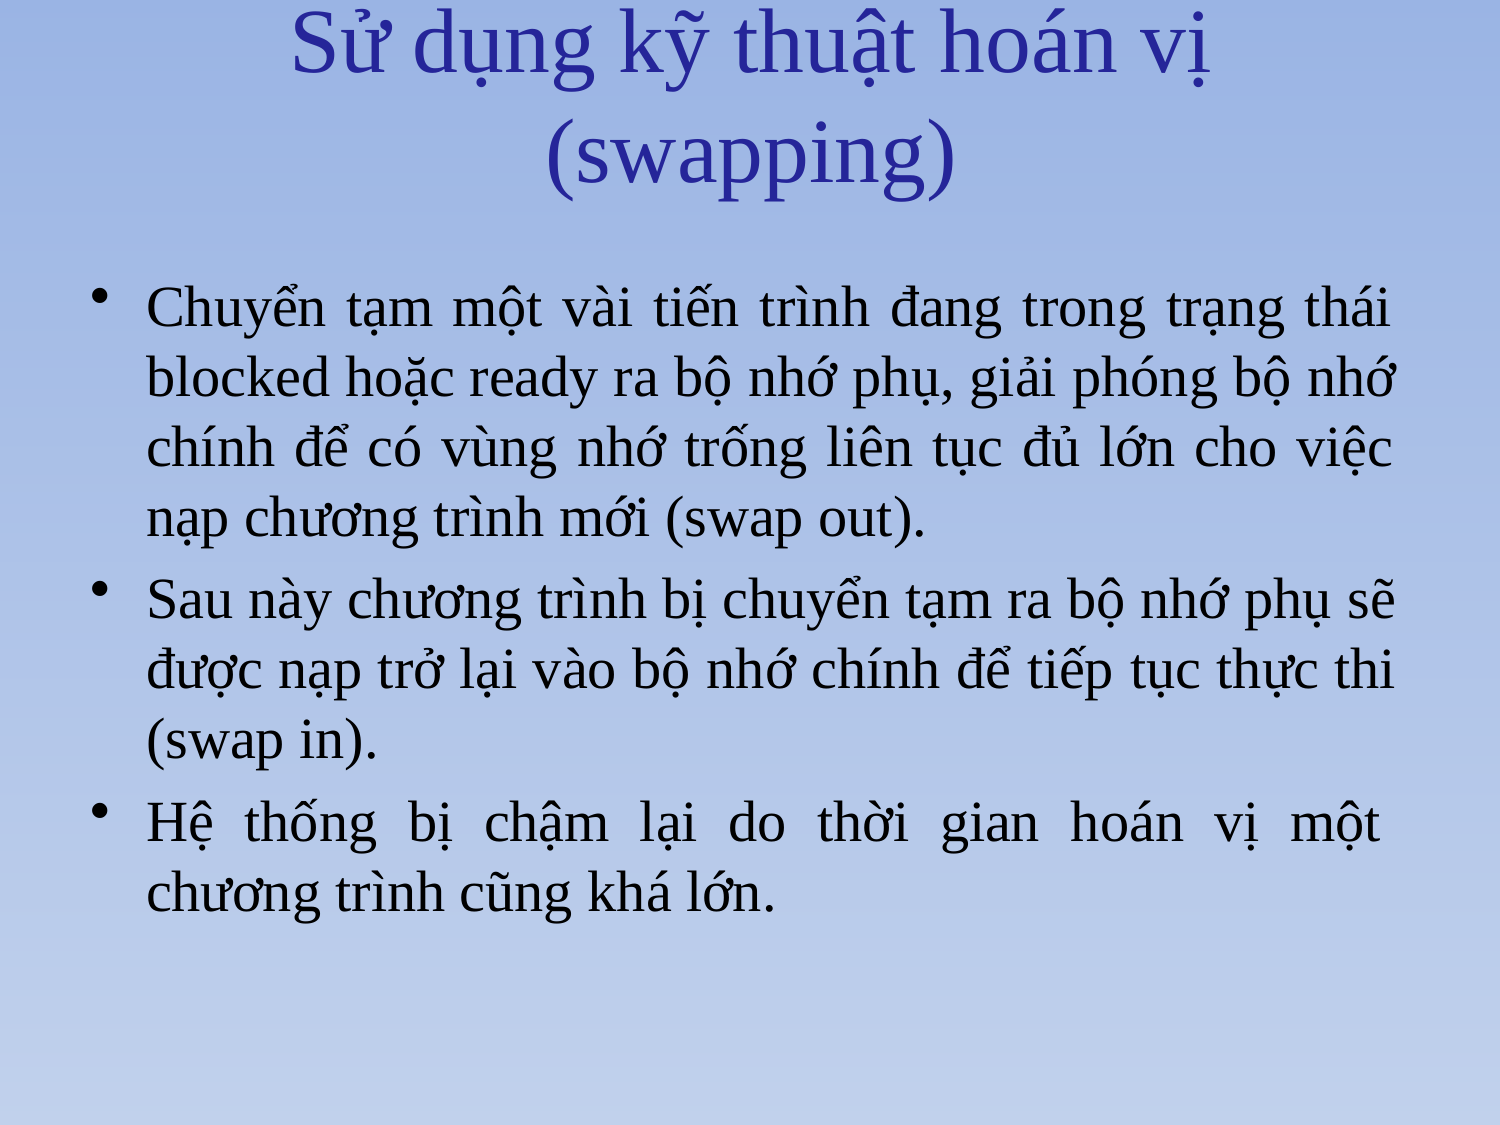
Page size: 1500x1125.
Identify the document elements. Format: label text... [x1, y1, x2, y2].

text_box Chuyển tạm một vài tiến trình đang trong trạng thái blocked hoặc ready ra bộ nhớ phụ, giải phóng bộ nhớ chính để có vùng nhớ trống liên tục đủ lớn cho việc nạp chương trình mới (swap out). Sau này chương trình bị chuyển tạm ra bộ nhớ phụ sẽ được nạp trở lại vào bộ nhớ chính để tiếp tục thực thi (swap in). Hệ thống bị chậm lại do thời gian hoán vị một chương trình cũng khá lớn. [87, 265, 1413, 923]
title Sử dụng kỹ thuật hoán vị (swapping) [90, 0, 1410, 201]
